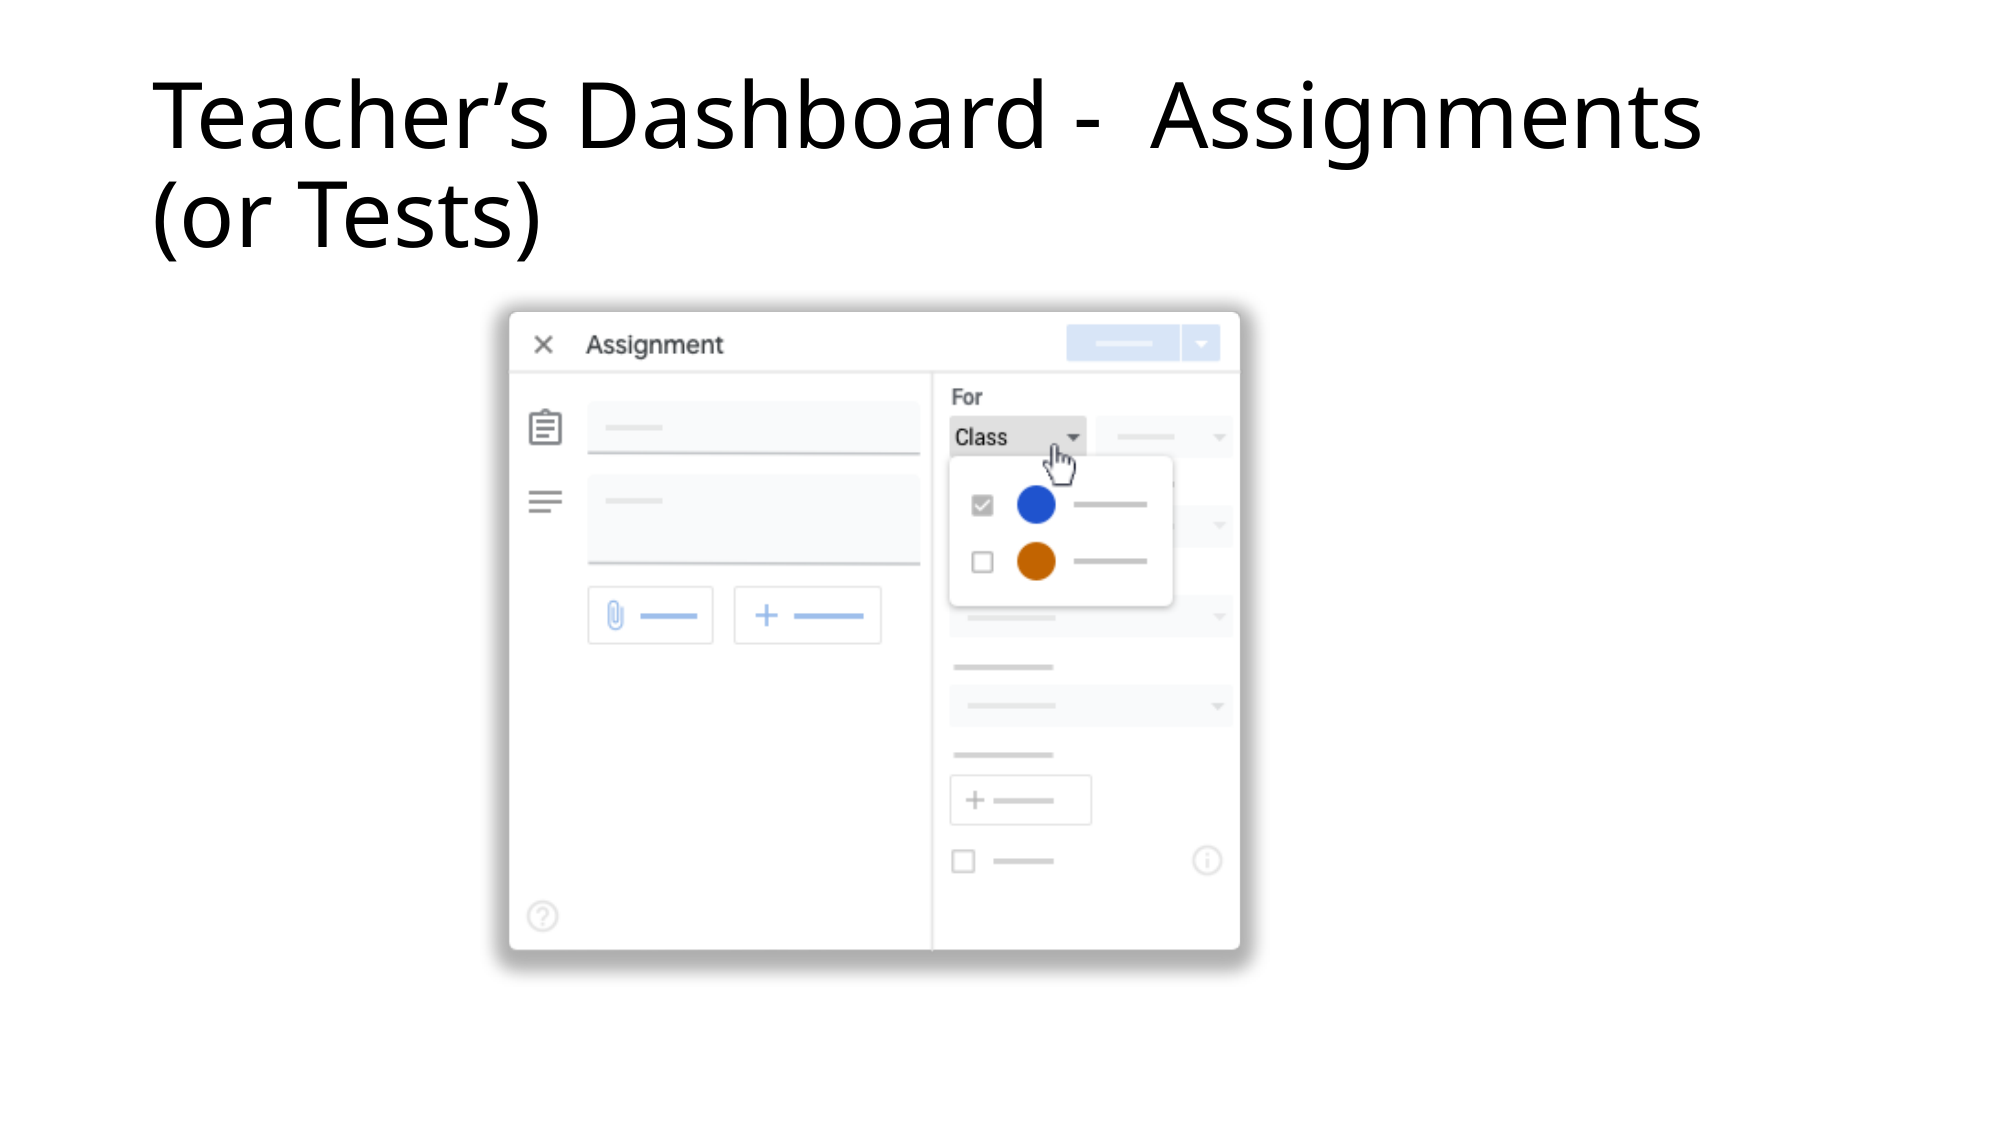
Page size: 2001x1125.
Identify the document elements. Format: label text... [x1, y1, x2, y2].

picture [480, 290, 1270, 987]
title Teacher’s Dashboard - Assignments (or Tests) [137, 59, 1863, 278]
